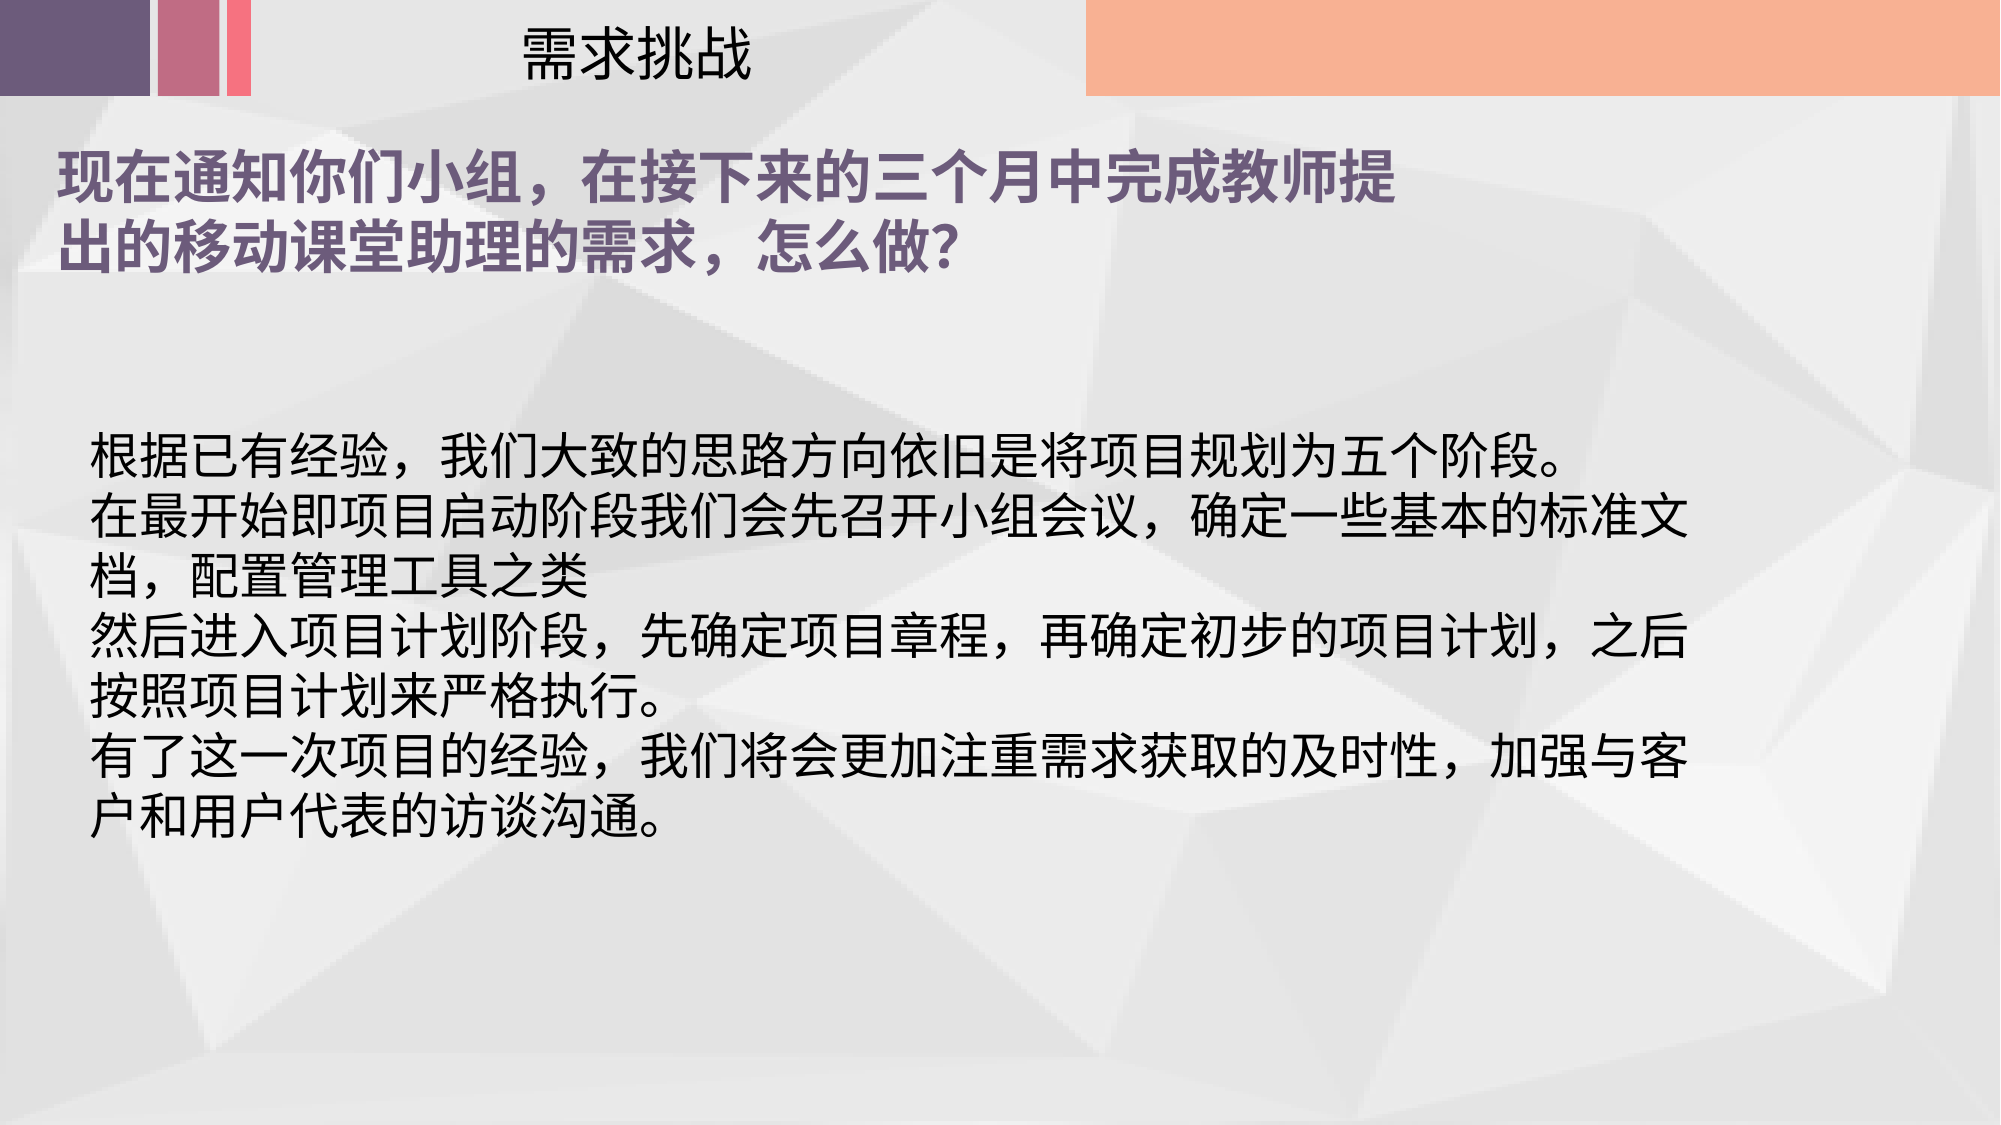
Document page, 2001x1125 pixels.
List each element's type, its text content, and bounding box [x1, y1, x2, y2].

picture [0, 0, 2001, 1125]
text_box [1086, 0, 2000, 96]
text_box [157, 0, 220, 96]
text_box 需求挑战 [505, 9, 769, 95]
text_box [0, 0, 150, 96]
text_box 根据已有经验，我们大致的思路方向依旧是将项目规划为五个阶段。 在最开始即项目启动阶段我们会先召开小组会议，确定一些基本的标准文档，配置管理工具之类 然后进入项目计划阶段，先确定项目章程，再确定初步的项目计划，之后按照项目计划来严格执行。 有了这一次项目的经验，我们将会更加注重需求获取的及时性，加强与客户和用户代表的访谈沟通。 [74, 416, 1719, 852]
text_box 现在通知你们小组，在接下来的三个月中完成教师提出的移动课堂助理的需求，怎么做？ [41, 133, 1427, 288]
text_box [227, 0, 251, 96]
